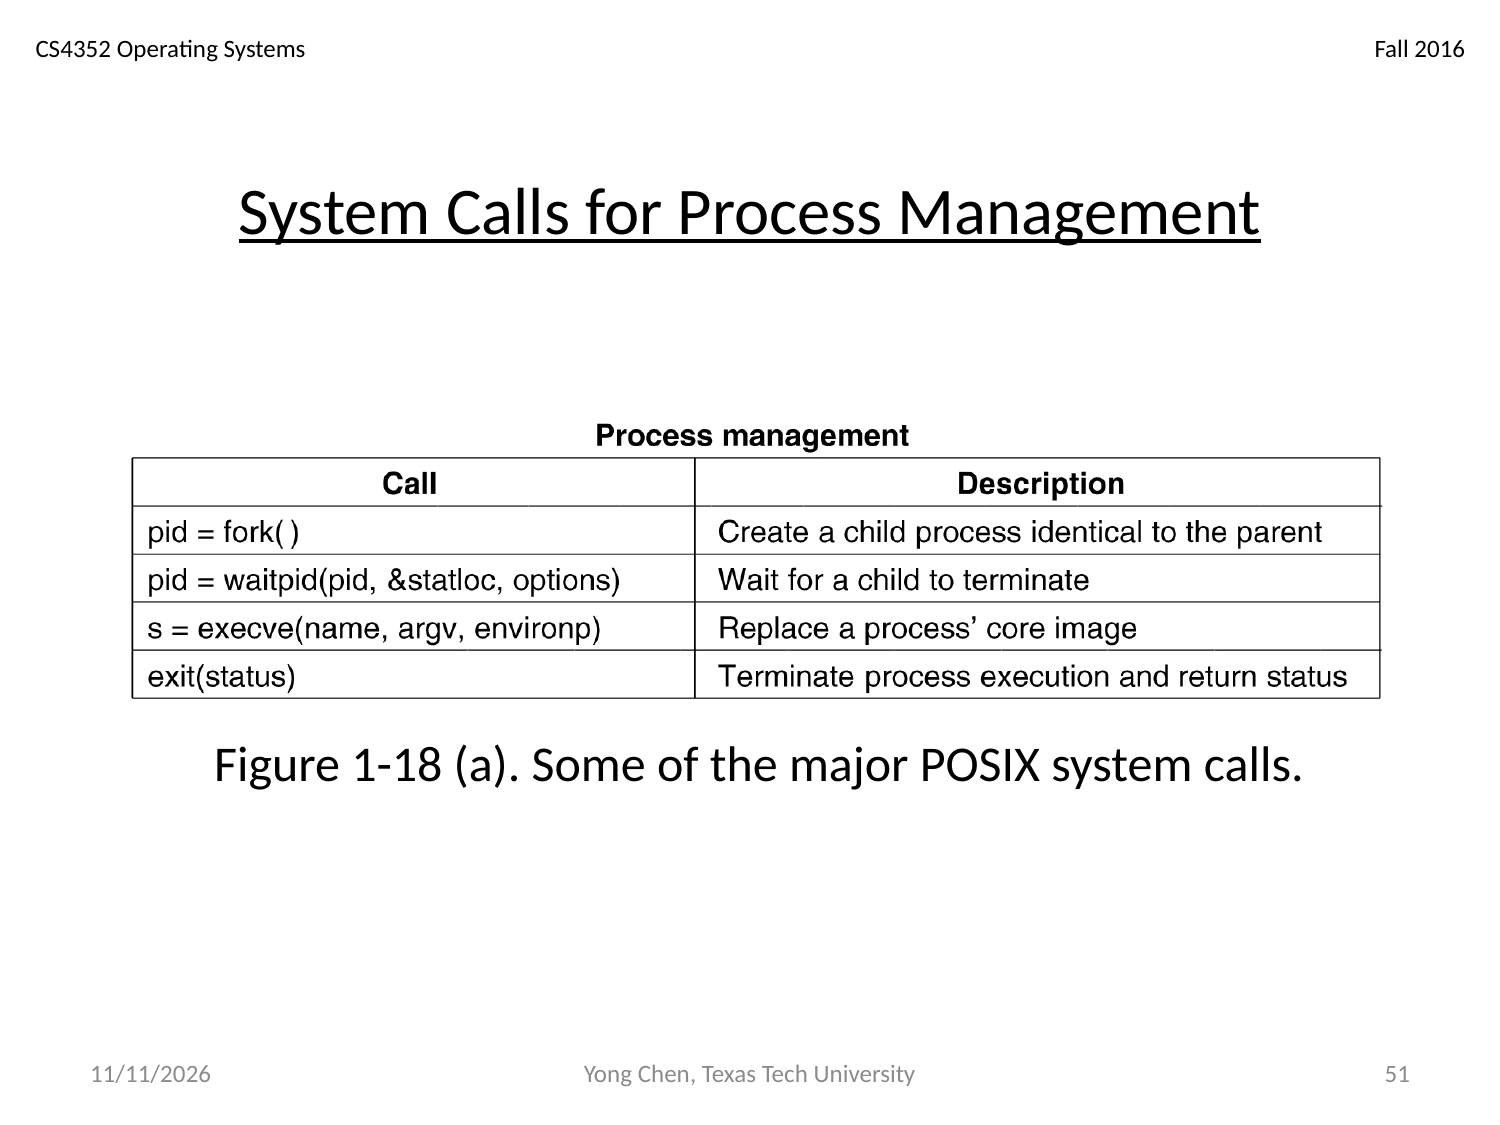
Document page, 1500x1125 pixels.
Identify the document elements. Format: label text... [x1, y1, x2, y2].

title System Calls for Process Management [75, 160, 1425, 263]
picture [130, 419, 1403, 724]
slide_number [75, 1042, 425, 1103]
slide_number 51 [1074, 1042, 1425, 1103]
text_box Figure 1-18 (a). Some of the major POSIX system calls. [161, 732, 1368, 862]
footer Yong Chen, Texas Tech University [512, 1042, 988, 1103]
